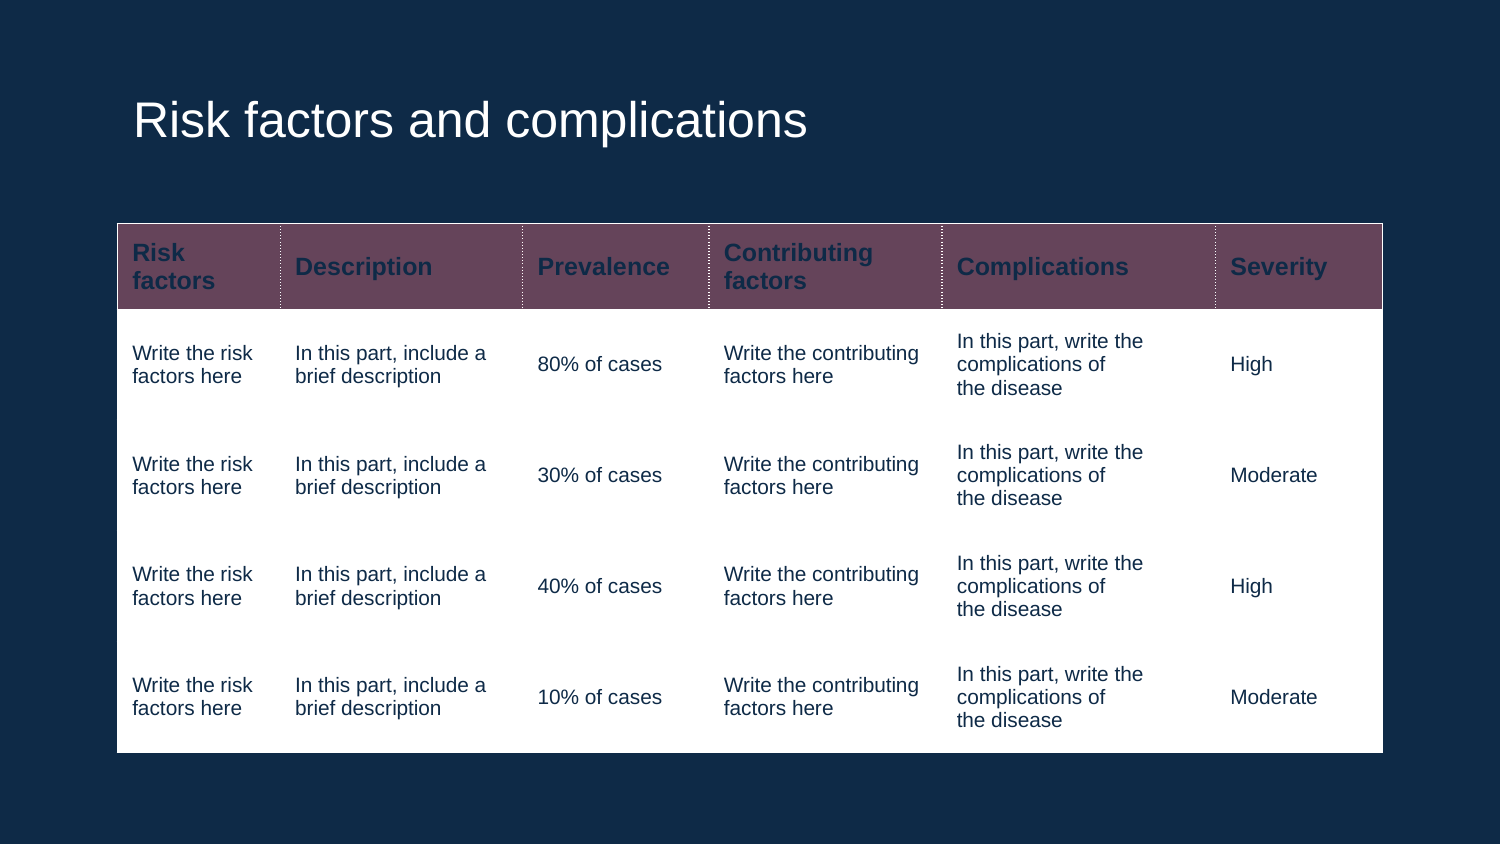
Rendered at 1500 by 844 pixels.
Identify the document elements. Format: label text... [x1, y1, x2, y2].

table_header Risk factors [118, 224, 280, 309]
table_cell In this part, include a brief description [280, 531, 523, 642]
table_header Complications [942, 224, 1216, 309]
table_cell Write the risk factors here [118, 642, 280, 752]
table_cell Write the risk factors here [118, 531, 280, 642]
table_cell In this part, write the complications of the disease [942, 420, 1216, 531]
table_header Description [280, 224, 523, 309]
table_cell In this part, include a brief description [280, 309, 523, 420]
table_header Severity [1216, 224, 1382, 309]
table_cell Write the risk factors here [118, 309, 280, 420]
table_cell In this part, write the complications of the disease [942, 531, 1216, 642]
table_cell Write the contributing factors here [709, 420, 942, 531]
table_cell Write the contributing factors here [709, 531, 942, 642]
table_cell 10% of cases [523, 642, 709, 752]
table_cell 40% of cases [523, 531, 709, 642]
table_cell In this part, write the complications of the disease [942, 309, 1216, 420]
table_cell 30% of cases [523, 420, 709, 531]
table_cell In this part, include a brief description [280, 420, 523, 531]
table_cell Write the risk factors here [118, 420, 280, 531]
table_cell High [1216, 531, 1382, 642]
table_cell Write the contributing factors here [709, 642, 942, 752]
table_header Prevalence [523, 224, 709, 309]
table_cell 80% of cases [523, 309, 709, 420]
table_cell Write the contributing factors here [709, 309, 942, 420]
table_cell High [1216, 309, 1382, 420]
table_header Contributing factors [709, 224, 942, 309]
table_cell In this part, write the complications of the disease [942, 642, 1216, 752]
table_cell In this part, include a brief description [280, 642, 523, 752]
table_cell Moderate [1216, 420, 1382, 531]
table_cell Moderate [1216, 642, 1382, 752]
title Risk factors and complications [118, 72, 1382, 167]
